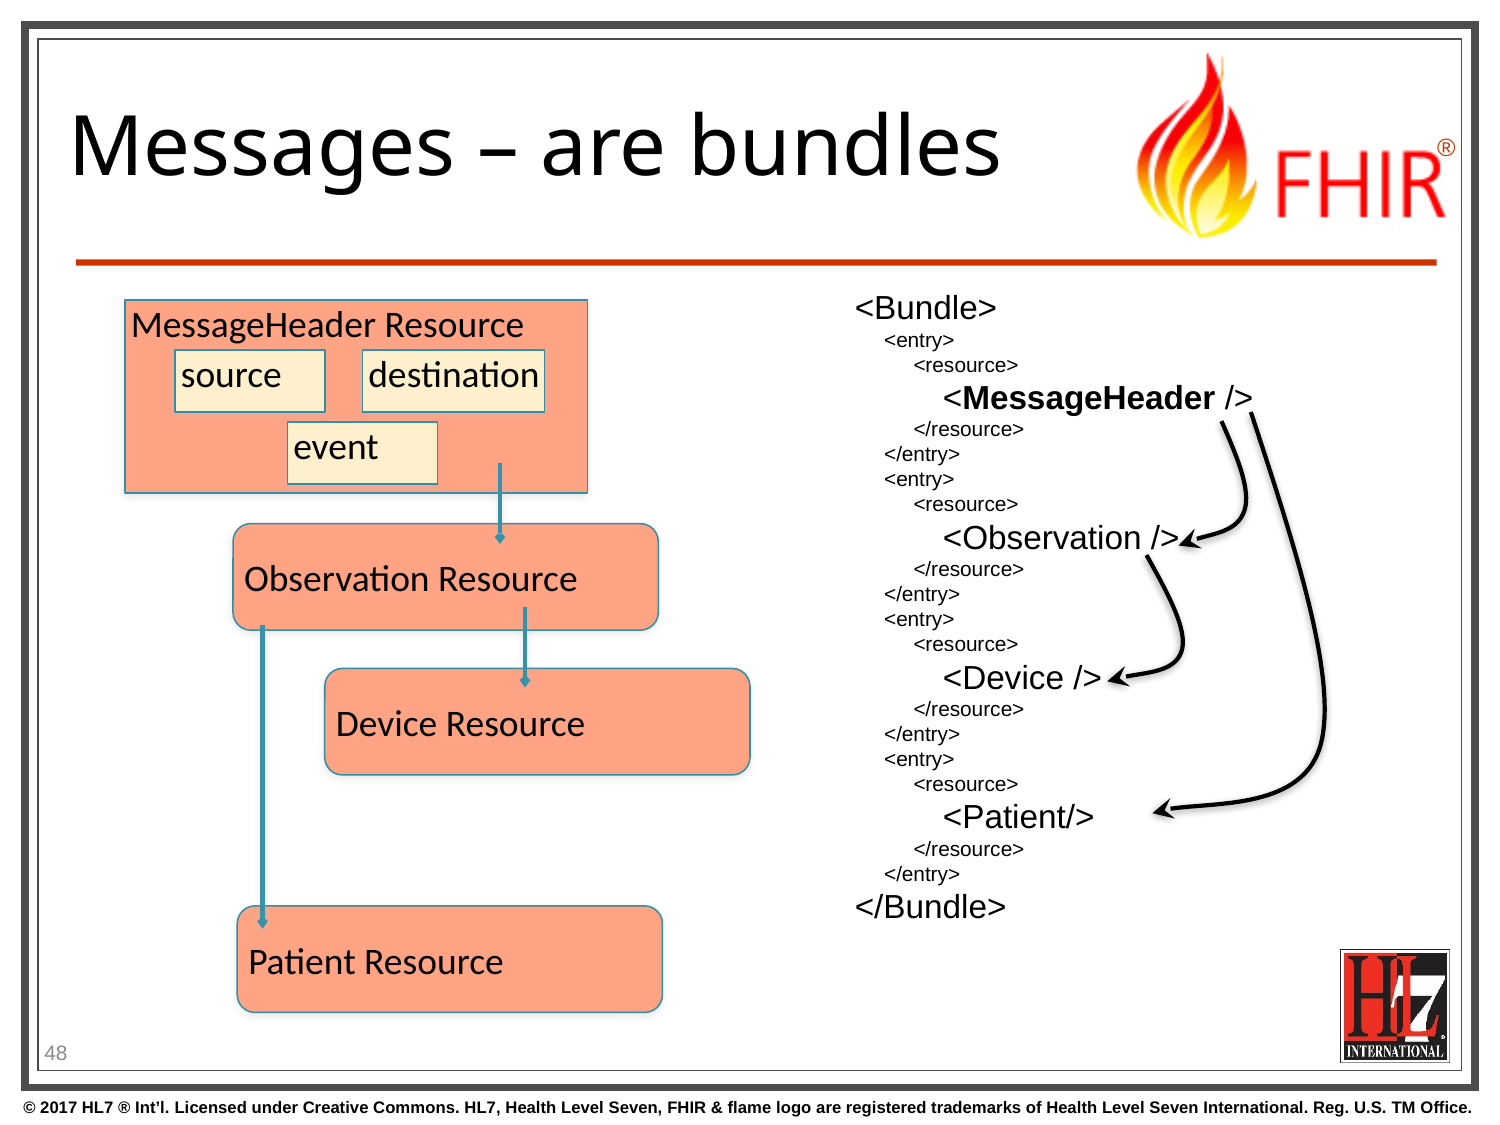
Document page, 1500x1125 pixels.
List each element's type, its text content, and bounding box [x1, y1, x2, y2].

title Messages – are bundles [53, 54, 1128, 249]
picture [1340, 949, 1450, 1063]
text_box [1178, 420, 1236, 549]
text_box Device Resource [324, 668, 751, 775]
text_box source [174, 350, 325, 413]
text_box Patient Resource [237, 905, 663, 1013]
text_box Observation Resource [232, 523, 659, 631]
text_box destination [362, 350, 545, 413]
text_box [1107, 554, 1185, 687]
text_box <Bundle> <entry> <resource> <MessageHeader /> </resource> </entry> <entry> <resource> <Observation /> </resource> </entry> <entry> <resource> <Device /> </resource> </entry> <entry> <resource> <Patient/> </resource> </entry> </Bundle> [839, 278, 1269, 933]
slide_number 48 [29, 1034, 148, 1071]
picture [1124, 42, 1458, 249]
text_box [1152, 411, 1327, 819]
text_box event [287, 421, 438, 484]
text_box MessageHeader Resource [124, 299, 588, 493]
